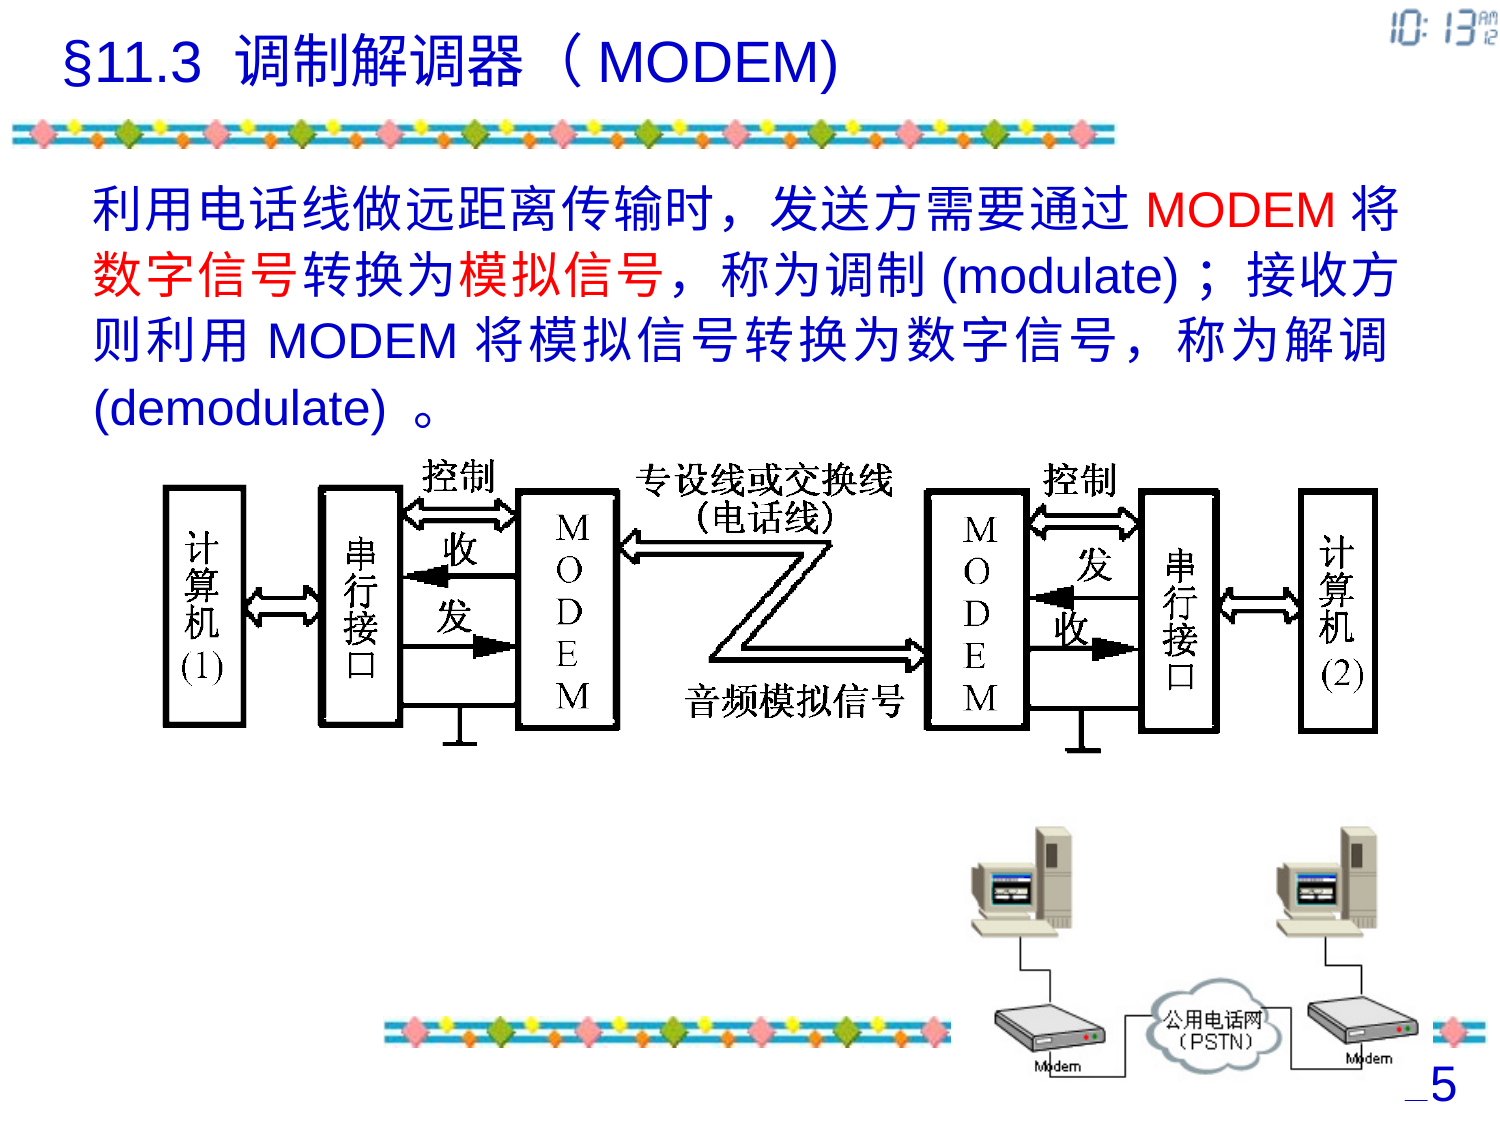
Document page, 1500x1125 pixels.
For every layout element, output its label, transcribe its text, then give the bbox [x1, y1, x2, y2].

picture [383, 800, 1488, 1100]
text_box 利用电话线做远距离传输时，发送方需要通过MODEM将数字信号转换为模拟信号，称为调制(modulate)；接收方则利用MODEM将模拟信号转换为数字信号，称为解调(demodulate) 。 [78, 163, 1416, 443]
picture [11, 119, 1117, 149]
picture [139, 444, 1395, 765]
picture [1371, 0, 1500, 56]
text_box §11.3 调制解调器（MODEM) [47, 16, 861, 102]
